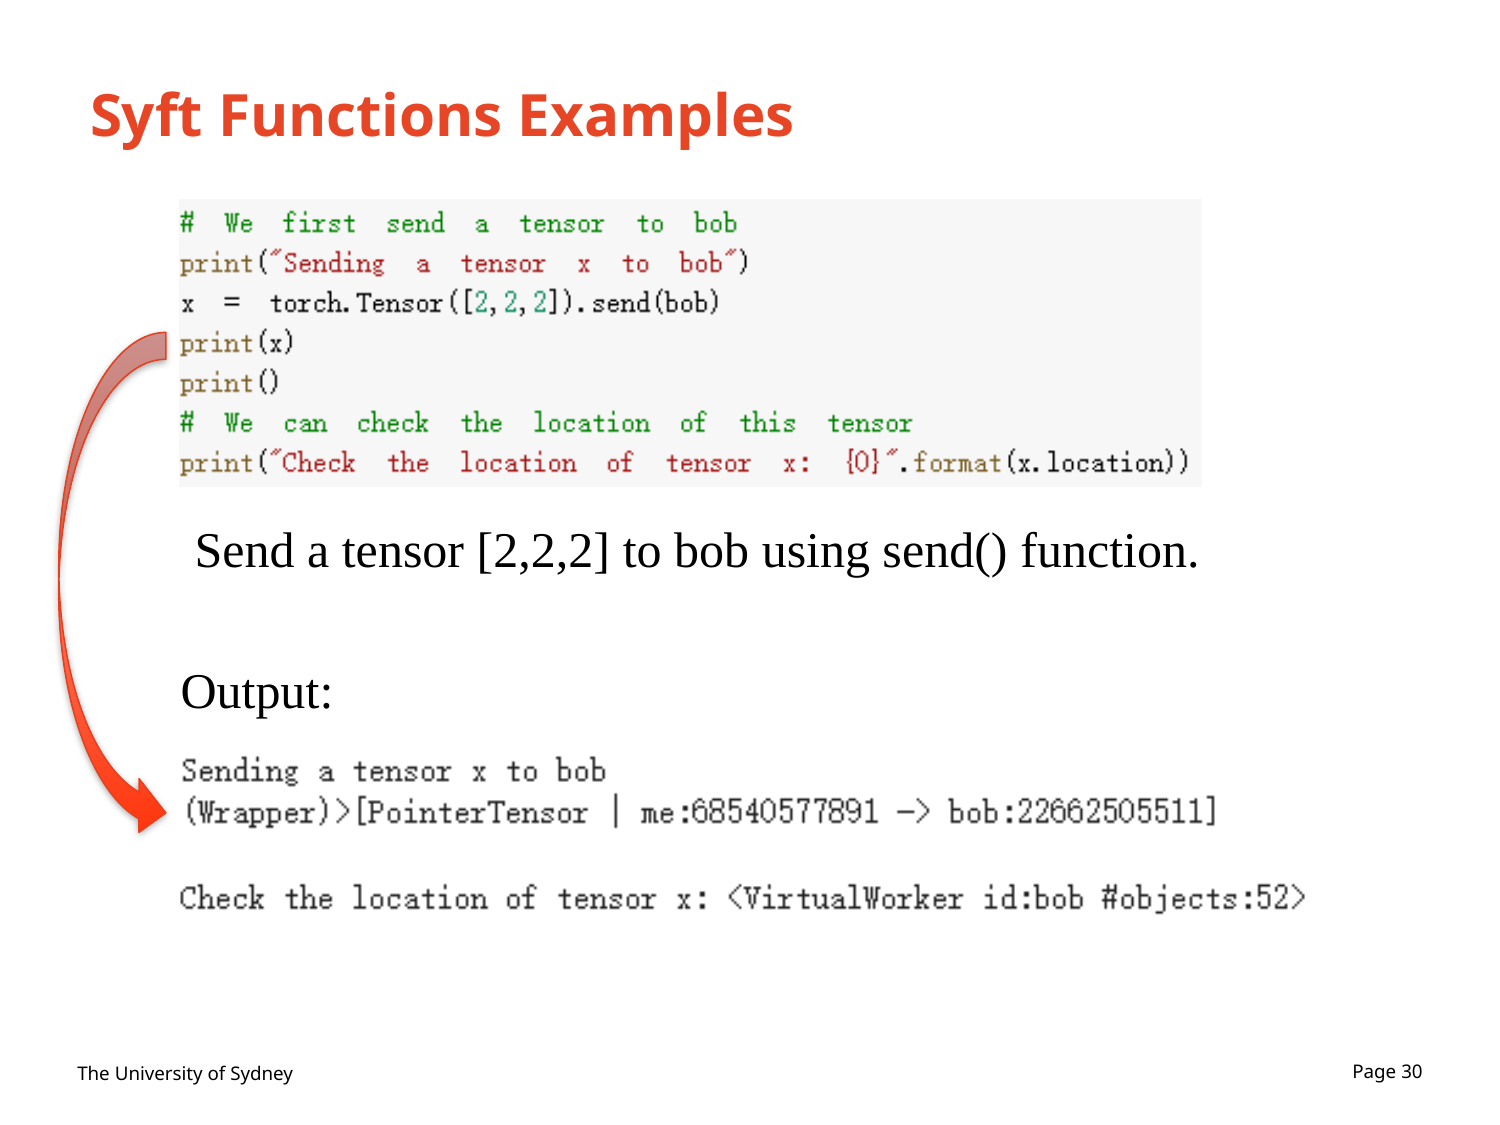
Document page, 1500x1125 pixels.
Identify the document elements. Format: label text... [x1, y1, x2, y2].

text_box Output: [165, 651, 1238, 727]
text_box Send a tensor [2,2,2] to bob using send() function. [179, 510, 1252, 585]
picture [179, 199, 1202, 487]
text_box [57, 331, 167, 833]
title Syft Functions Examples [75, 19, 1425, 207]
picture [179, 750, 1327, 939]
